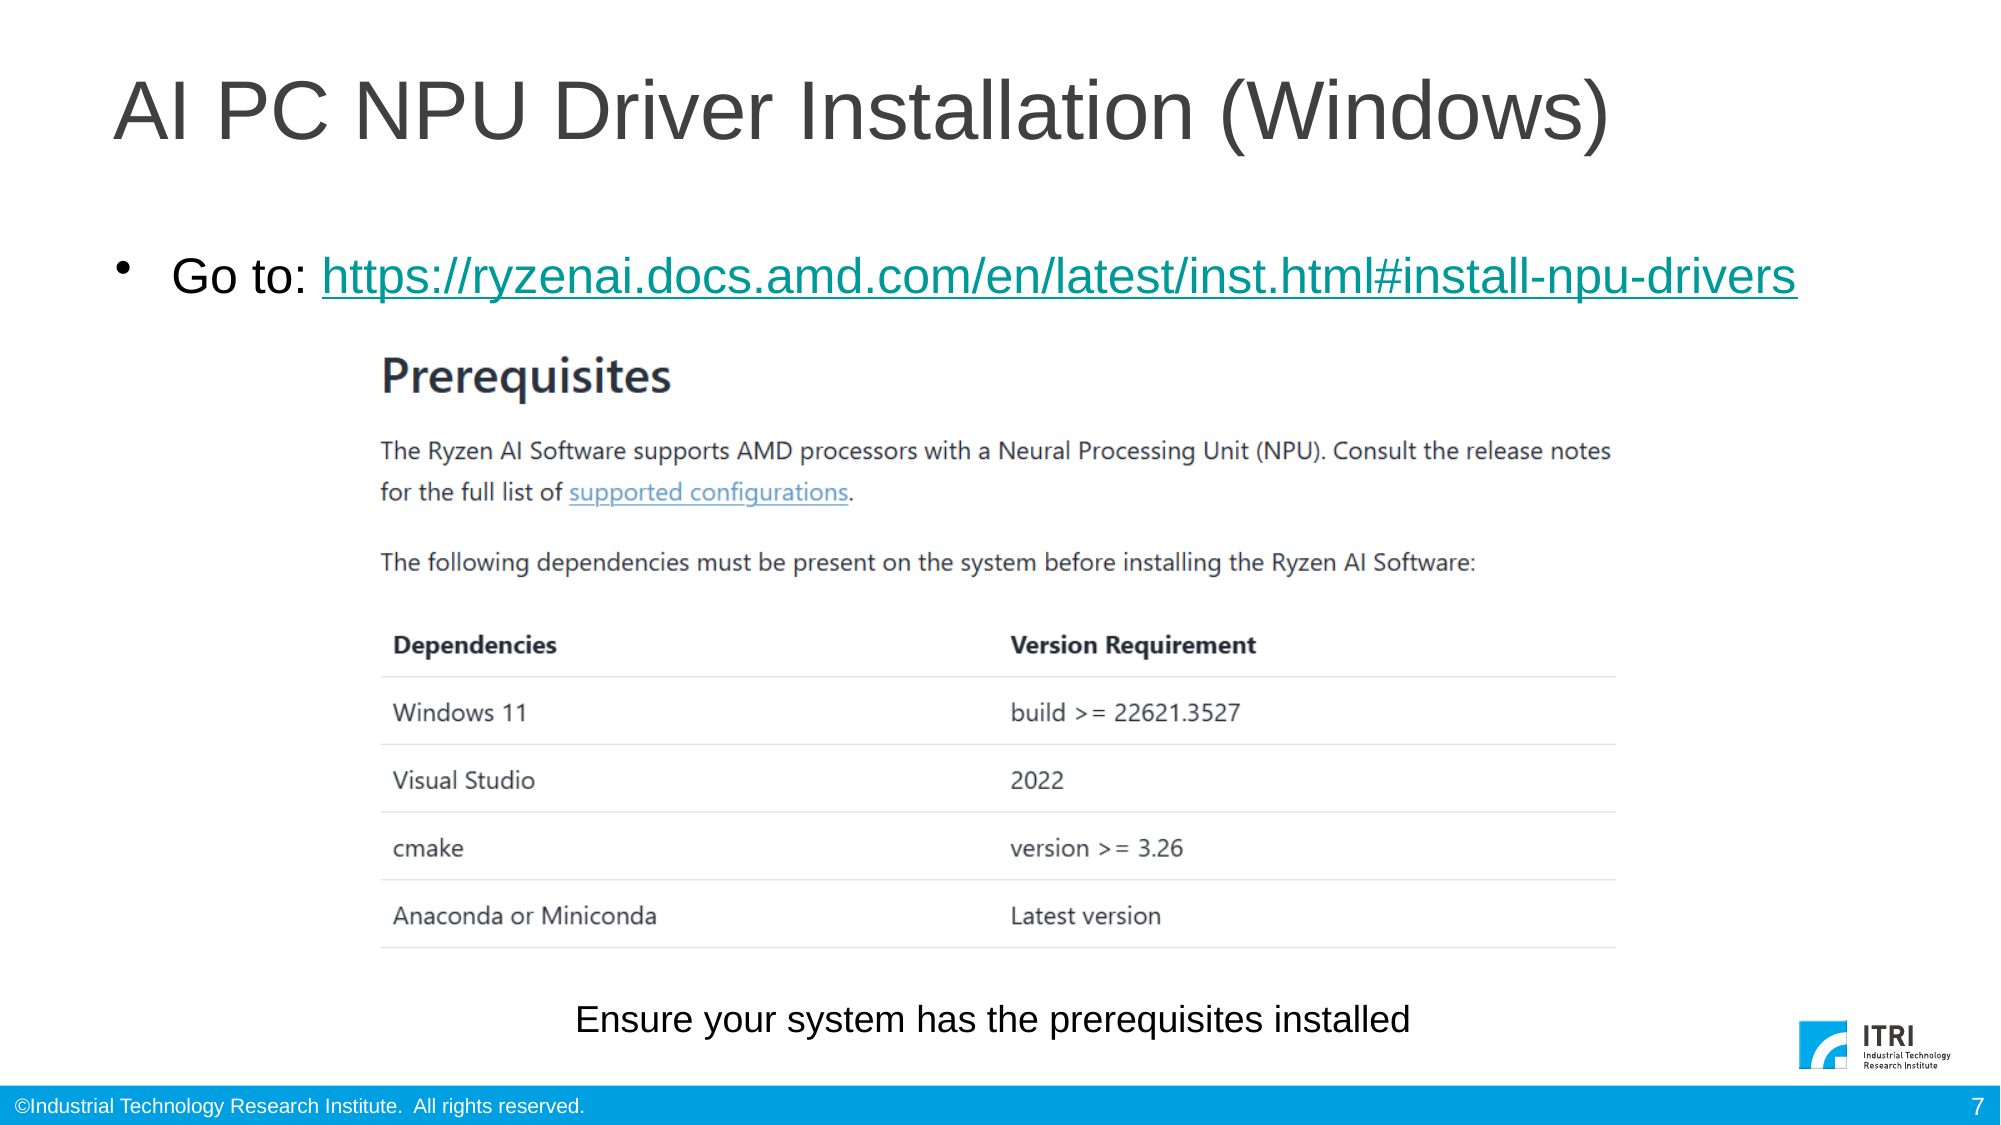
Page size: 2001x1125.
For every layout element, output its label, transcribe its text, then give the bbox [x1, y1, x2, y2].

list Go to: https://ryzenai.docs.amd.com/en/latest/inst.html#install-npu-drivers [99, 236, 1930, 1017]
picture [360, 349, 1639, 957]
title AI PC NPU Driver Installation (Windows) [98, 48, 1930, 198]
slide_number 7 [1874, 1085, 2000, 1125]
text_box Ensure your system has the prerequisites installed [489, 987, 1497, 1048]
